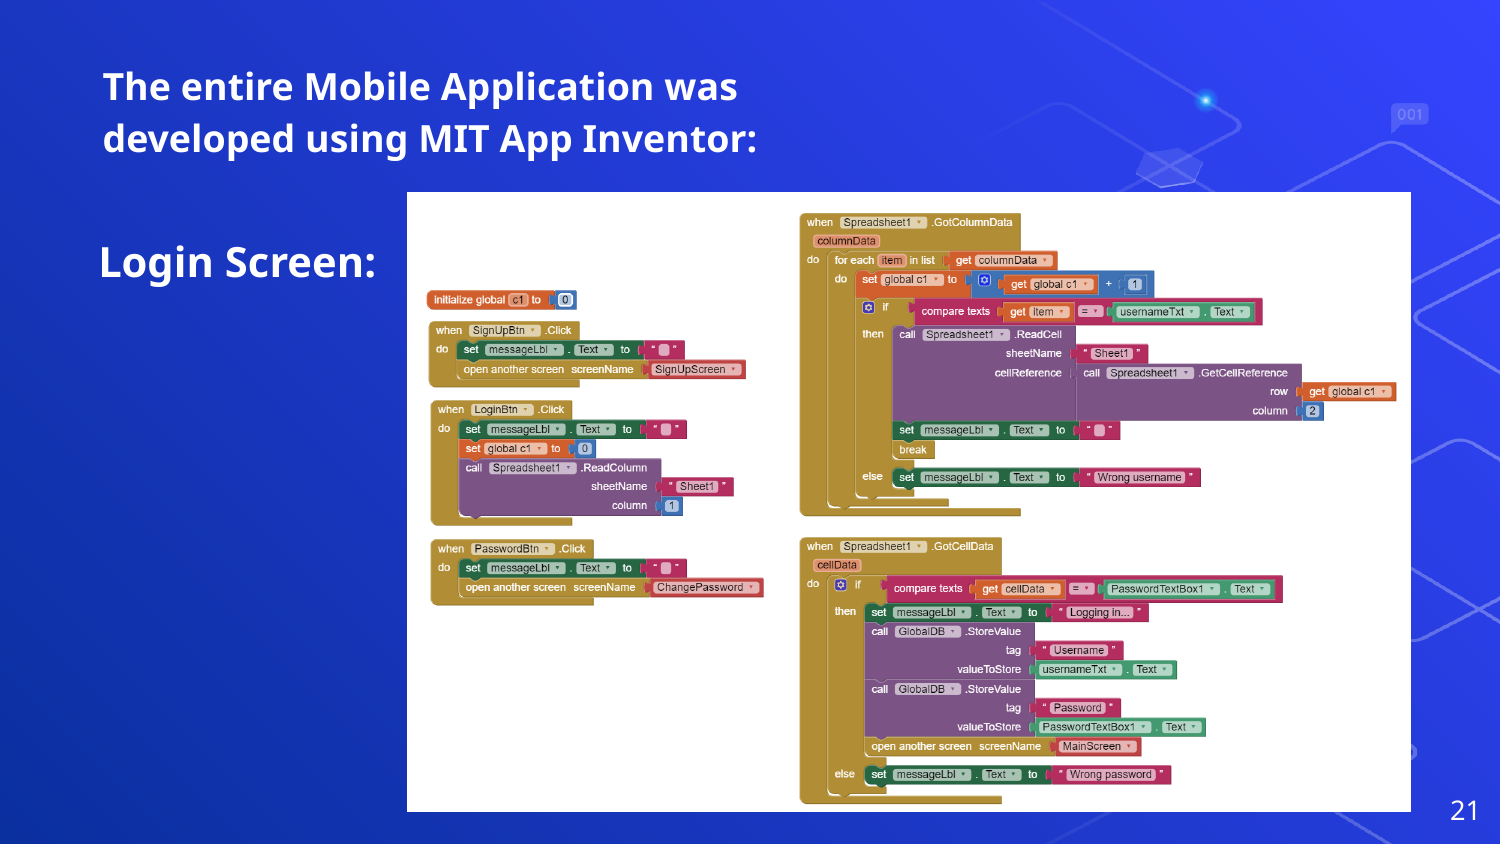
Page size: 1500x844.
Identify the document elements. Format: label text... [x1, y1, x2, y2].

text_box Login Screen: [83, 228, 397, 294]
slide_number 21 [1391, 779, 1482, 844]
list The entire Mobile Application was developed using MIT App Inventor: [83, 56, 785, 183]
picture [0, 0, 1500, 844]
